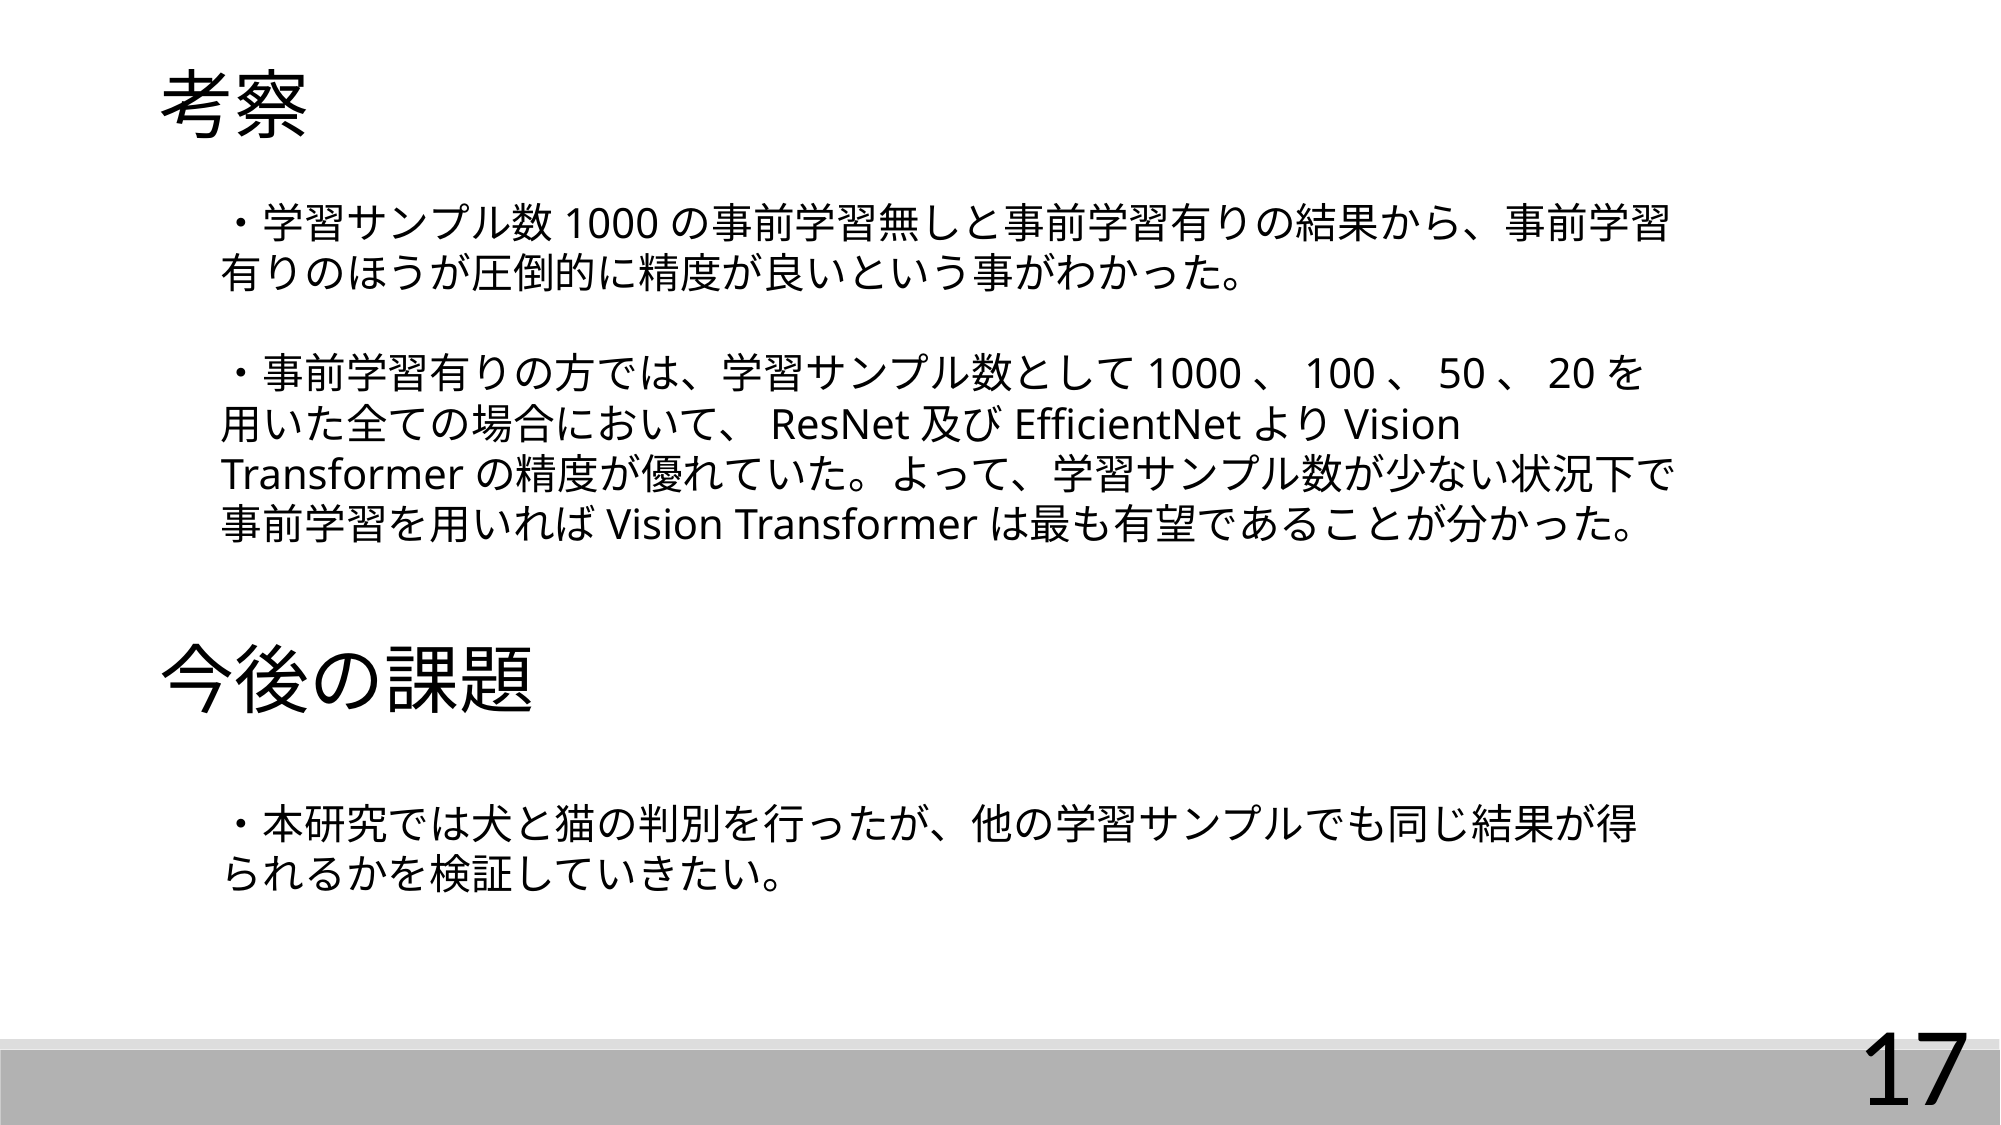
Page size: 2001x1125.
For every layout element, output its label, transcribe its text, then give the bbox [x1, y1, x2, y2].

text_box ・学習サンプル数1000の事前学習無しと事前学習有りの結果から、事前学習有りのほうが圧倒的に精度が良いという事がわかった。 ・事前学習有りの方では、学習サンプル数として1000、100、50、20を用いた全ての場合において、ResNet及びEfficientNetよりVision Transformerの精度が優れていた。よって、学習サンプル数が少ない状況下で事前学習を用いればVision Transformerは最も有望であることが分かった。 ・本研究では犬と猫の判別を行ったが、他の学習サンプルでも同じ結果が得られるかを検証していきたい。 [205, 189, 1693, 905]
text_box 今後の課題 [144, 624, 1145, 730]
slide_number 16 [1770, 1030, 1986, 1091]
text_box 考察 [144, 49, 1805, 155]
